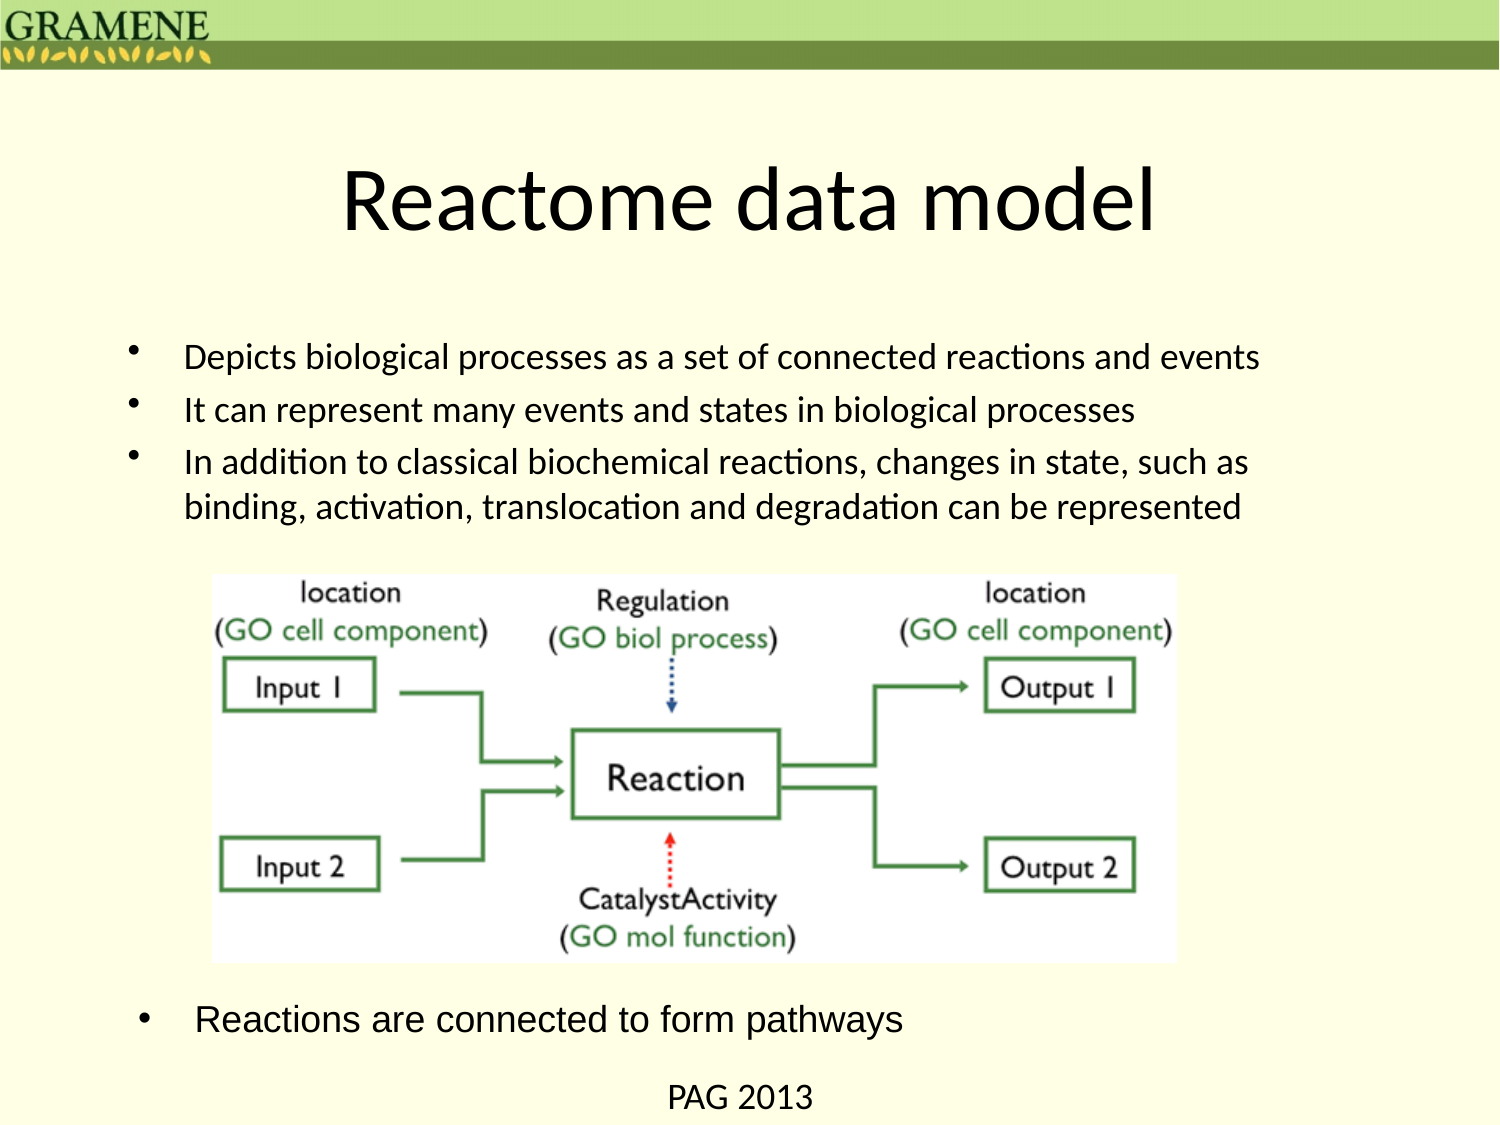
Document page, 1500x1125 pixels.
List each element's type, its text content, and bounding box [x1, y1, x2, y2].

picture [0, 0, 1500, 70]
title Reactome data model [112, 99, 1388, 288]
text_box Reactions are connected to form pathways [123, 987, 919, 1048]
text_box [212, 574, 1177, 963]
list Depicts biological processes as a set of connected reactions and events It can represent many events and states in biological processes In addition to classical biochemical reactions, changes in state, such as binding, activation, translocation and degradation can be represented [112, 324, 1376, 576]
